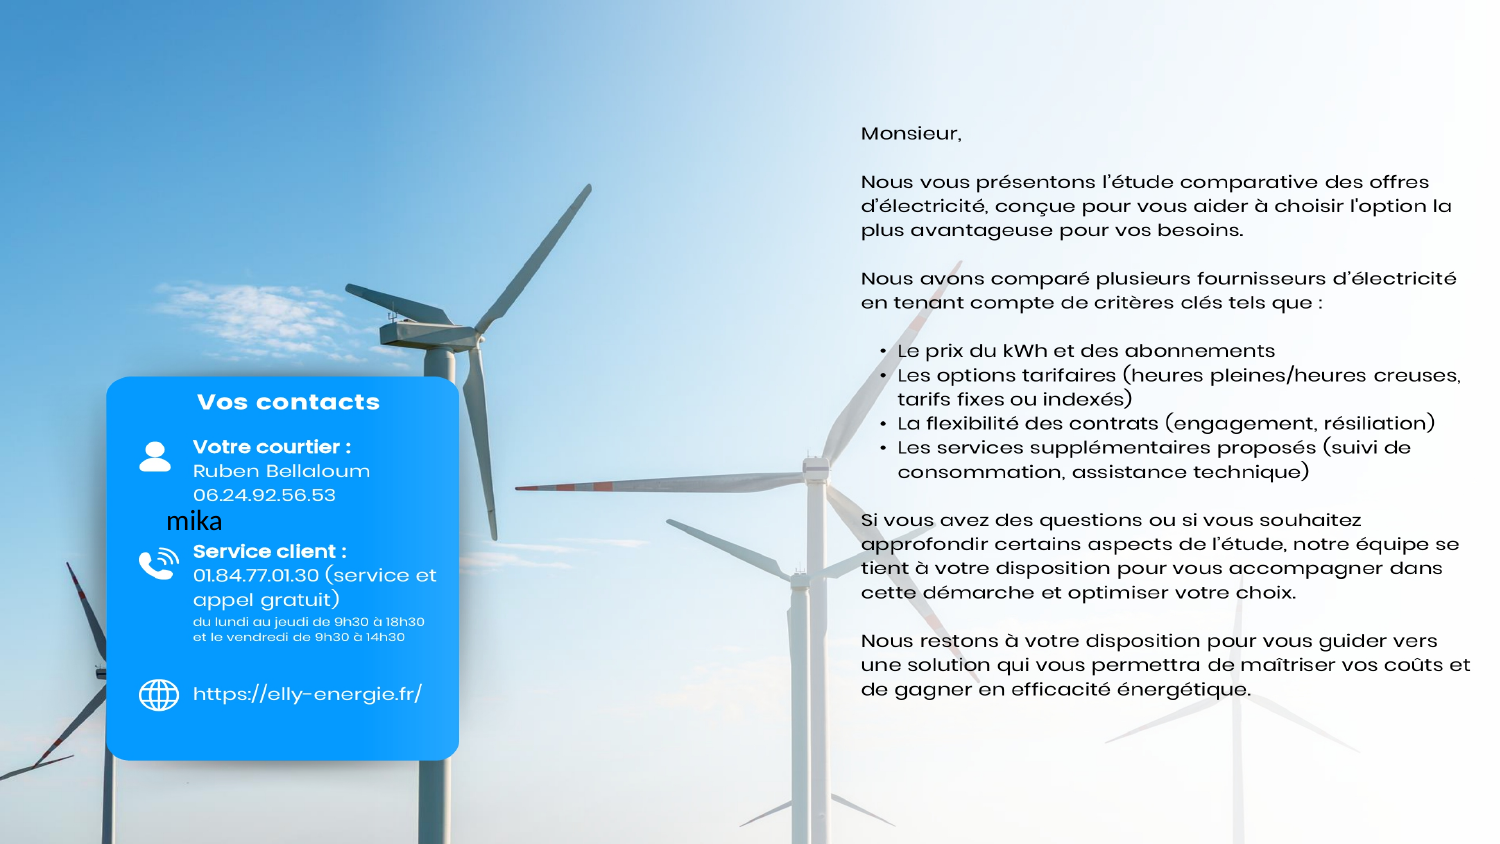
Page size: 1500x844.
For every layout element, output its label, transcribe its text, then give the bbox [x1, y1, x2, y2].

picture [0, 0, 1500, 844]
text_box mika [151, 487, 339, 550]
